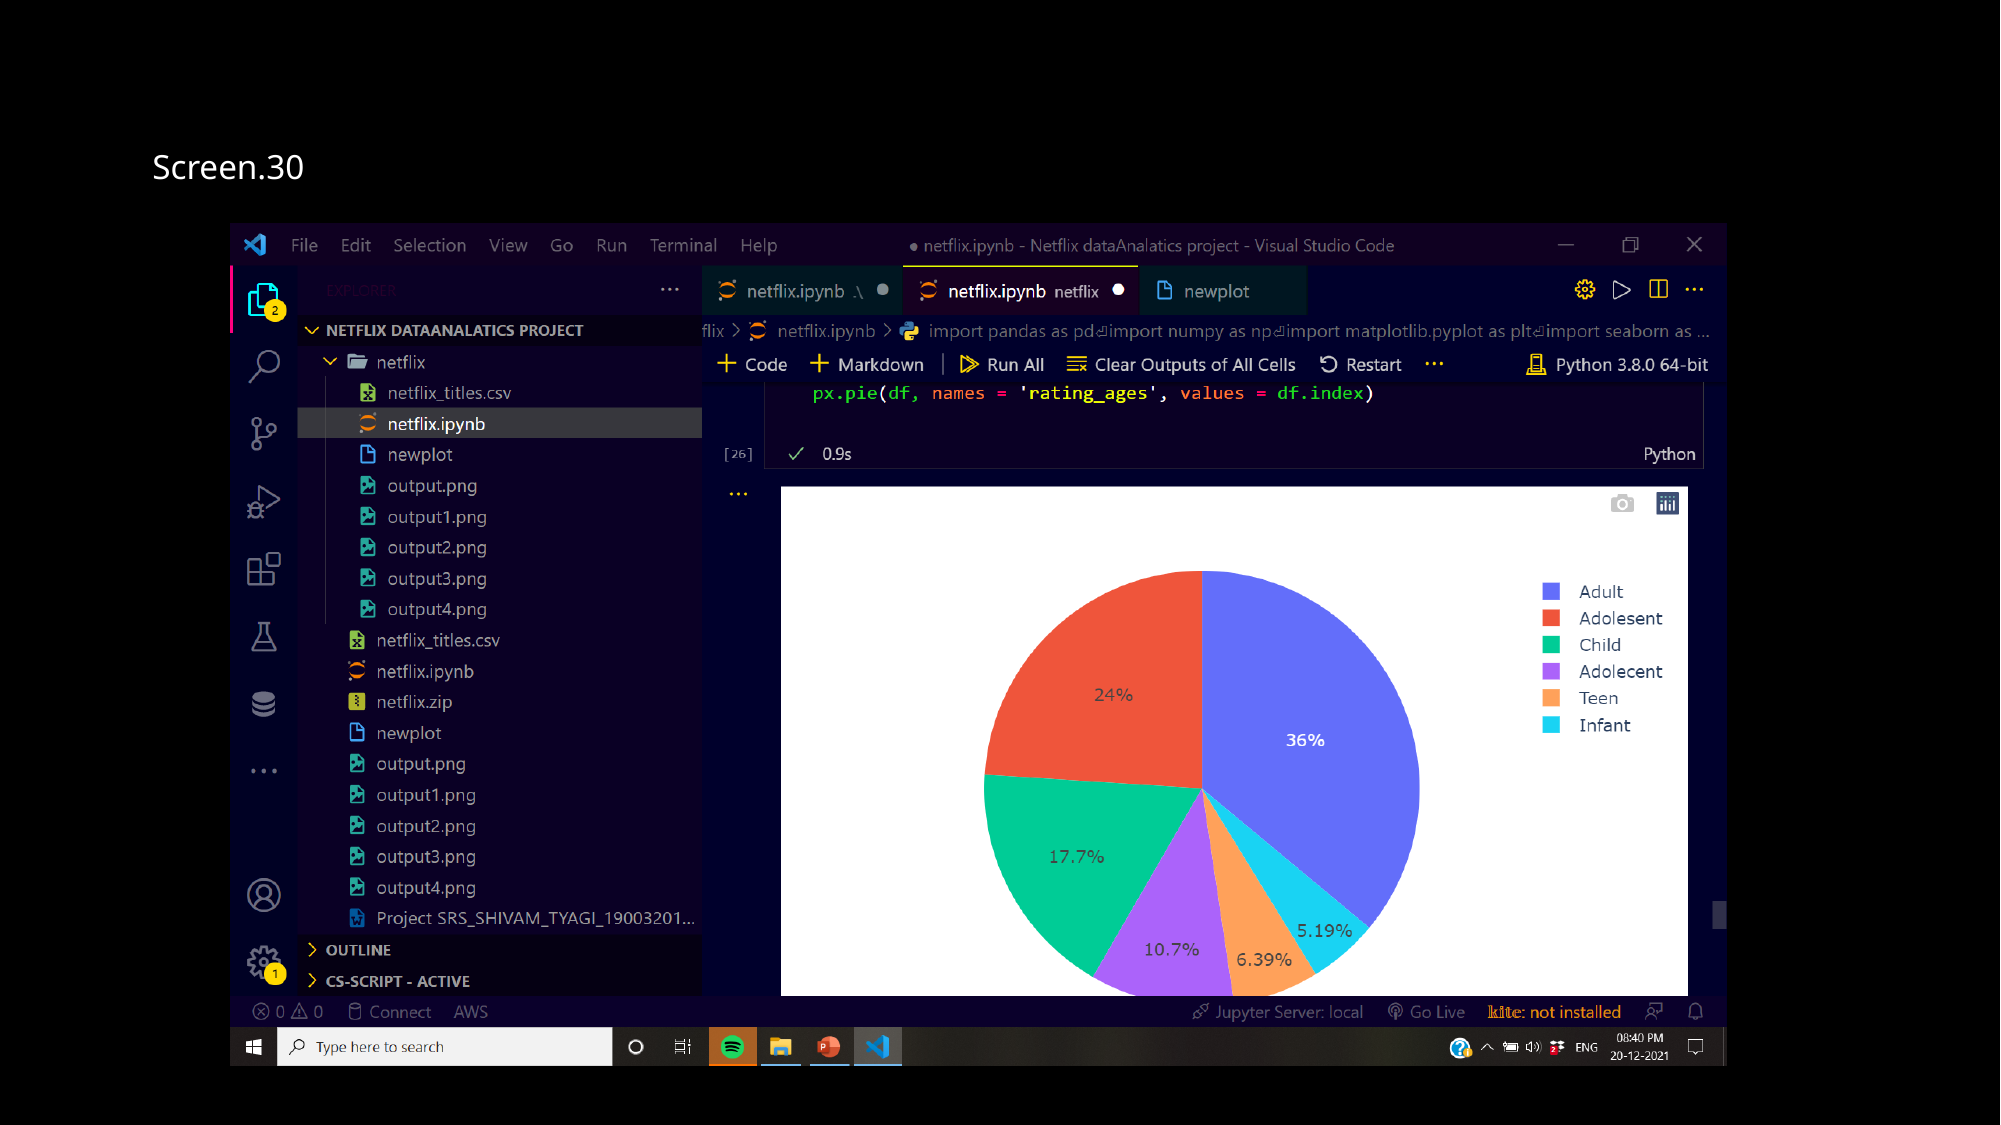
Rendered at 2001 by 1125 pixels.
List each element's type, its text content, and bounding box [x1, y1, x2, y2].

title Screen.30 [137, 59, 1863, 278]
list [230, 223, 1727, 1066]
